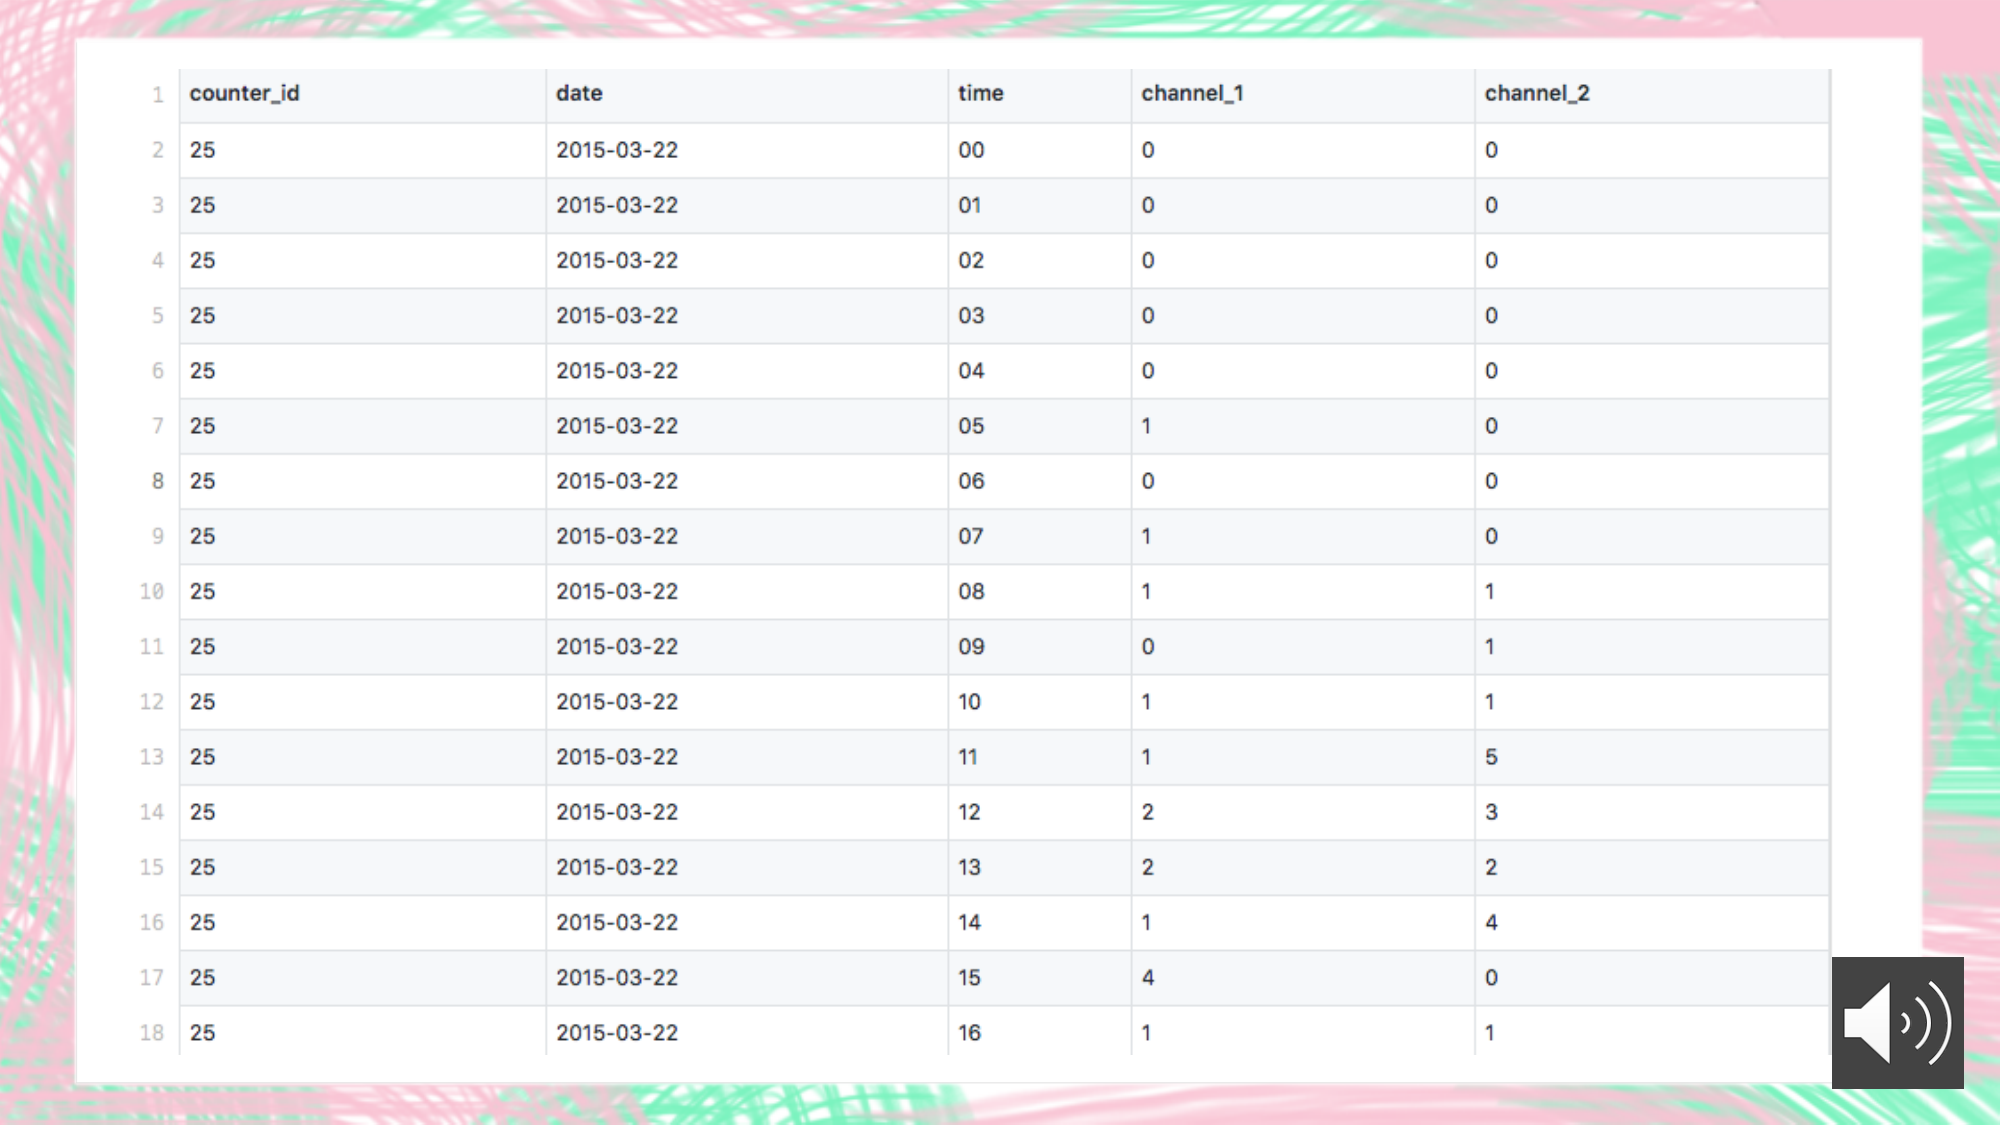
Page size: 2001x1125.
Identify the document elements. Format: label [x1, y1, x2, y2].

list [92, 69, 1833, 1055]
picture [0, 0, 2000, 1125]
